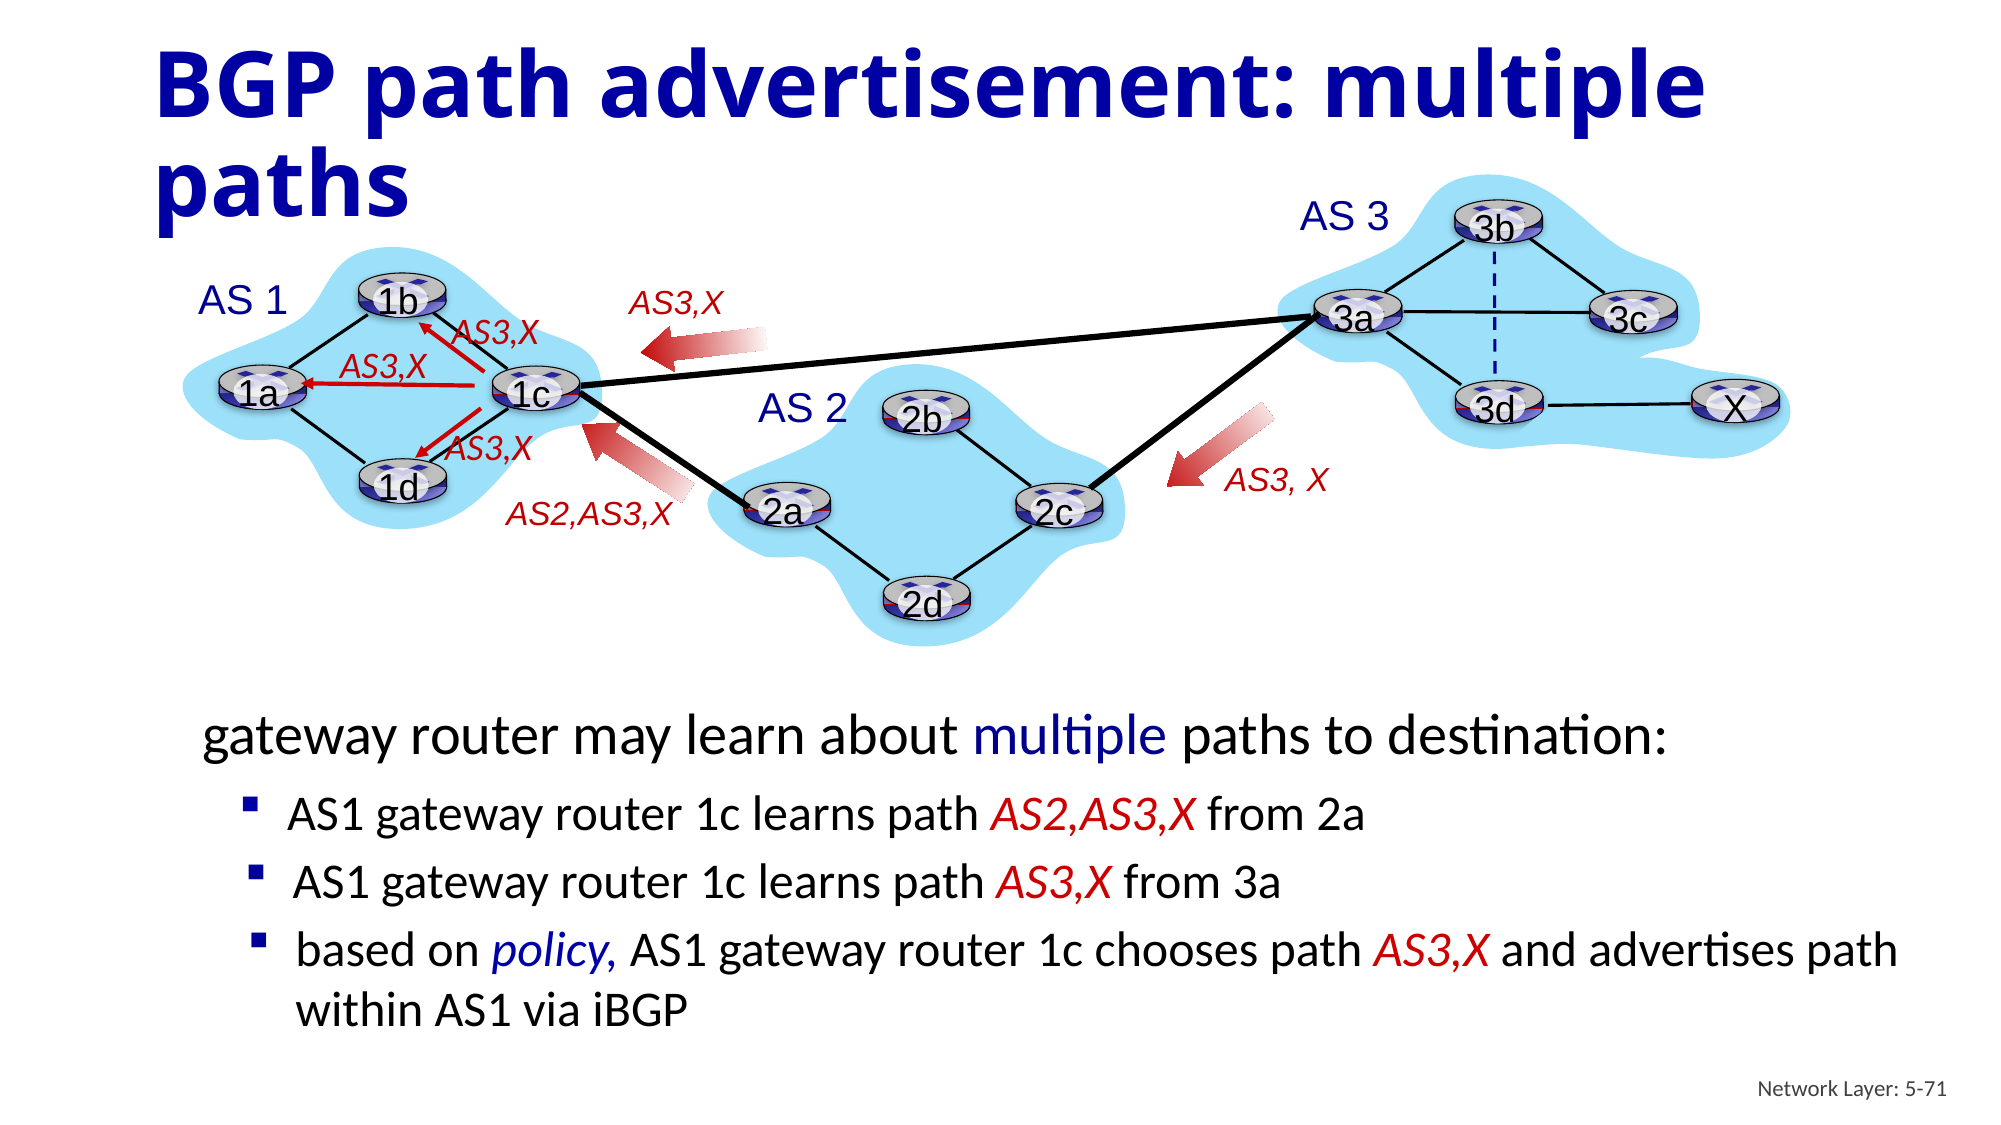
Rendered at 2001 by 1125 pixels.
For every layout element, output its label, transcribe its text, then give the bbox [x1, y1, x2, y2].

text_box based on policy, AS1 gateway router 1c chooses path AS3,X and advertises path within AS1 via iBGP [232, 908, 1959, 1078]
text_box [300, 299, 555, 477]
slide_number Network Layer: 5-71 [1512, 1056, 1963, 1117]
title BGP path advertisement: multiple paths [137, 63, 1863, 211]
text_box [182, 174, 1791, 647]
text_box gateway router may learn about multiple paths to destination: [187, 713, 1815, 809]
text_box AS1 gateway router 1c learns path AS3,X from 3a [229, 856, 1625, 948]
text_box AS1 gateway router 1c learns path AS2,AS3,X from 2a [223, 809, 1620, 879]
